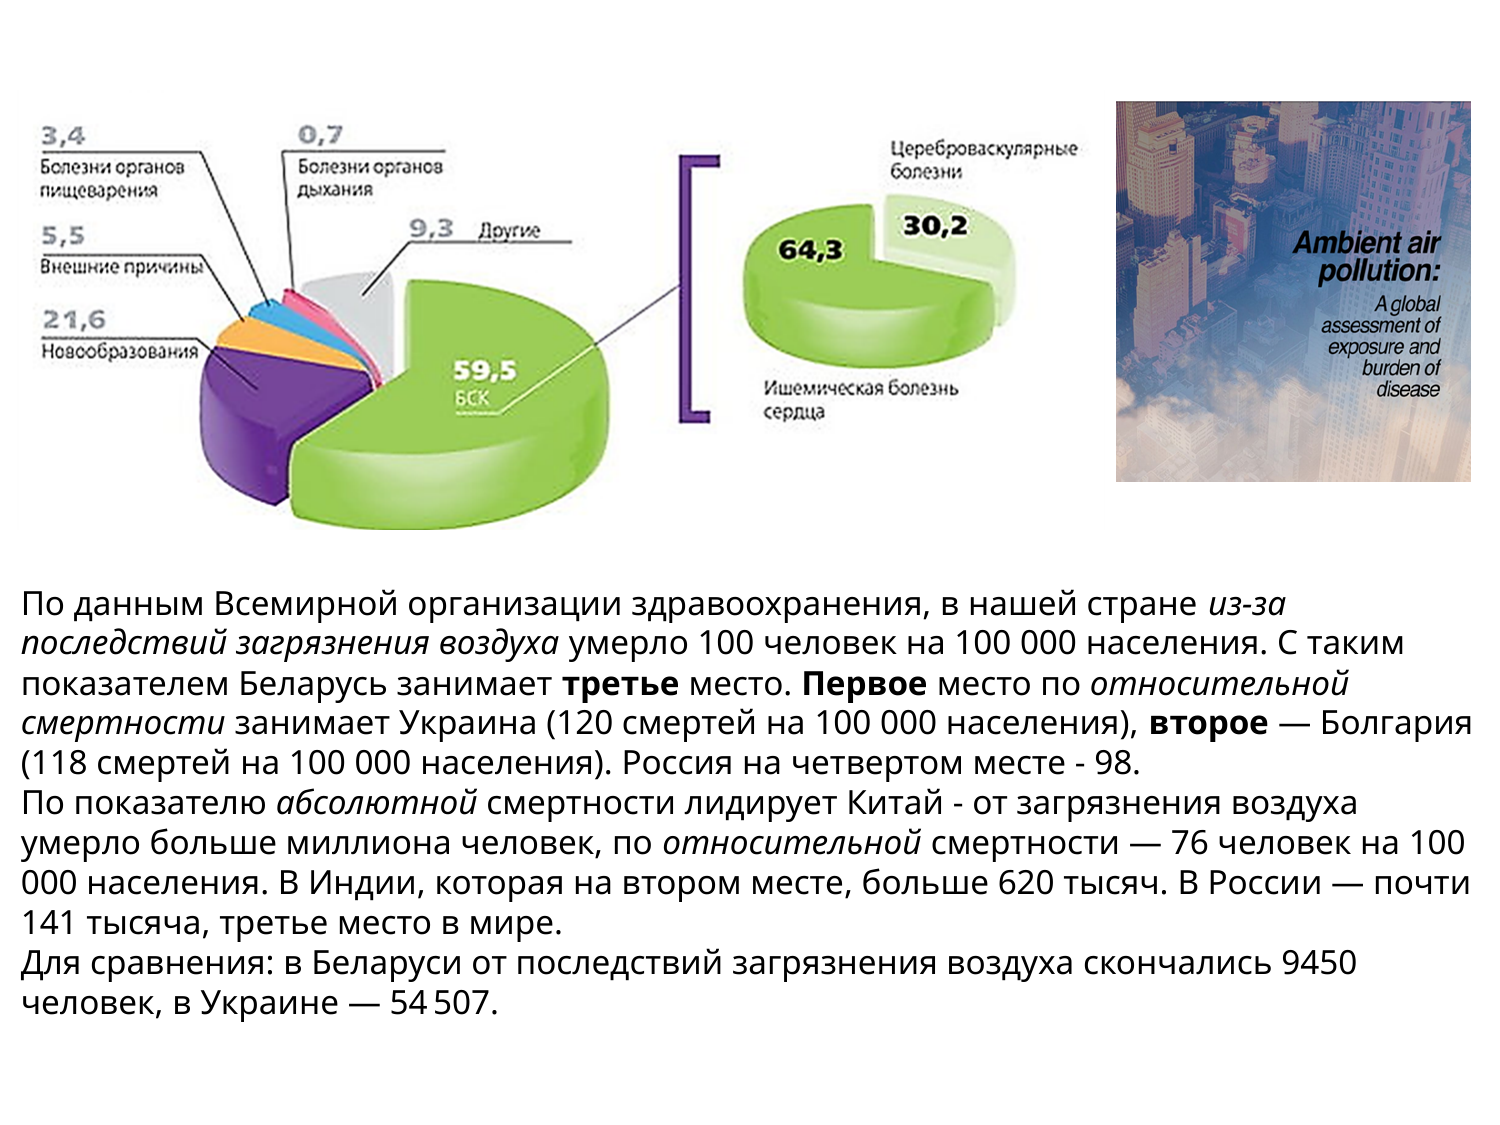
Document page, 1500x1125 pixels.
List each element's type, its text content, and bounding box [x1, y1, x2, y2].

picture [17, 89, 1105, 531]
list По данным Всемирной организации здравоохранения, в нашей стране из-за последствий загрязнения воздуха умерло 100 человек на 100 000 населения. С таким показателем Беларусь занимает третье место. Первое место по относительной смертности занимает Украина (120 смертей на 100 000 населения), второе — Болгария (118 смертей на 100 000 населения). Россия на четвертом месте - 98. По показателю абсолютной смертности лидирует Китай - от загрязнения воздуха умерло больше миллиона человек, по относительной смертности — 76 человек на 100 000 населения. В Индии, которая на втором месте, больше 620 тысяч. В России — почти 141 тысяча, третье место в мире. Для сравнения: в Беларуси от последствий загрязнения воздуха скончались 9450 человек, в Украине — 54 507. [5, 574, 1500, 1125]
picture [1115, 101, 1471, 483]
